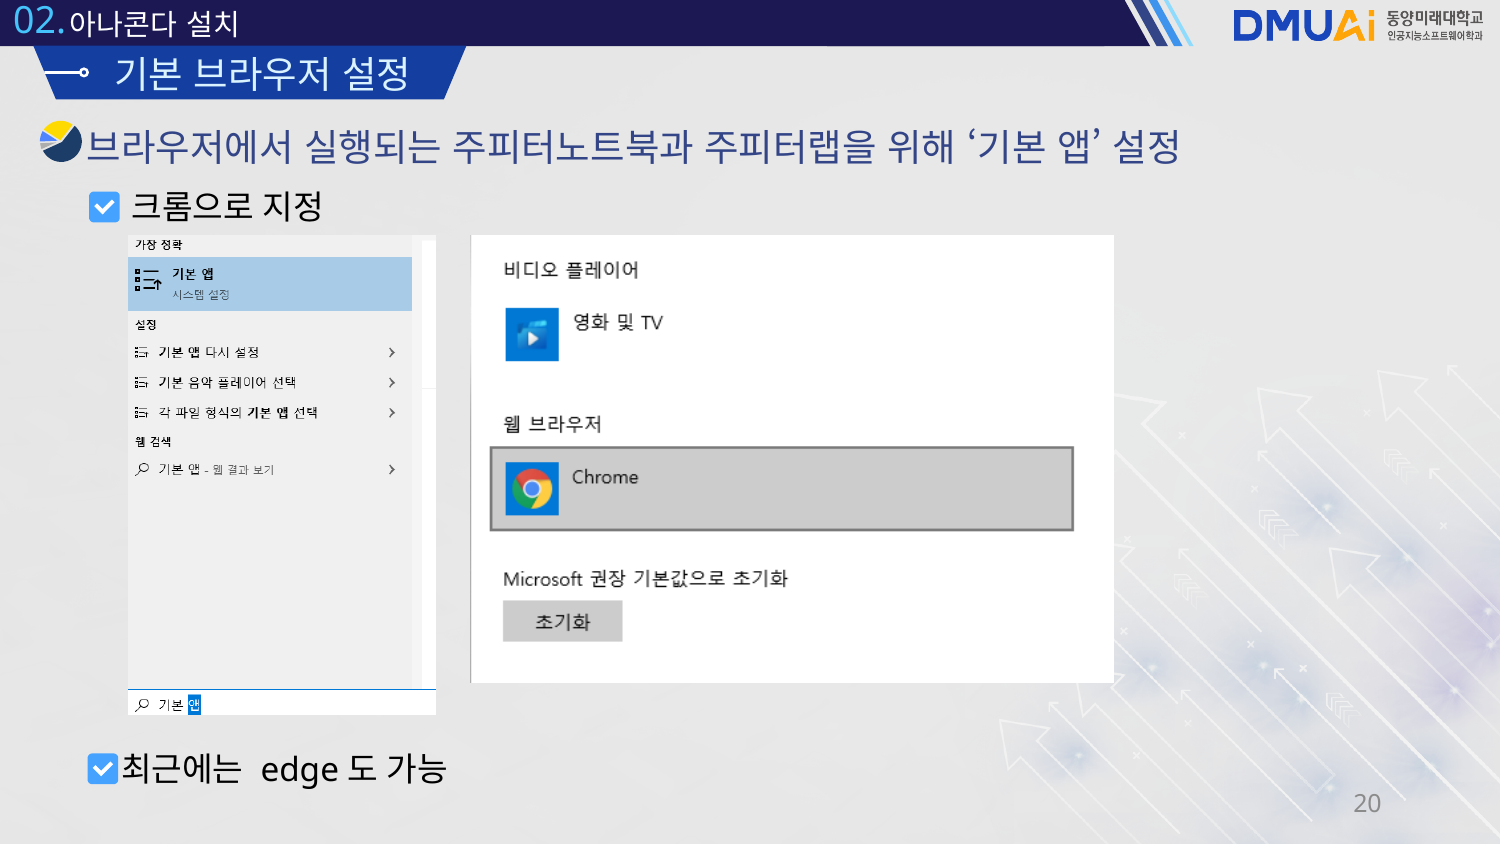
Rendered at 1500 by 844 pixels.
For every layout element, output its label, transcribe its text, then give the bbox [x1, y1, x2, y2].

text_box [427, 43, 469, 102]
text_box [32, 114, 1191, 178]
text_box [31, 43, 99, 102]
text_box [87, 740, 455, 797]
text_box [88, 178, 339, 235]
text_box 기본 브라우저 설정 [99, 43, 427, 104]
picture [0, 0, 1500, 844]
